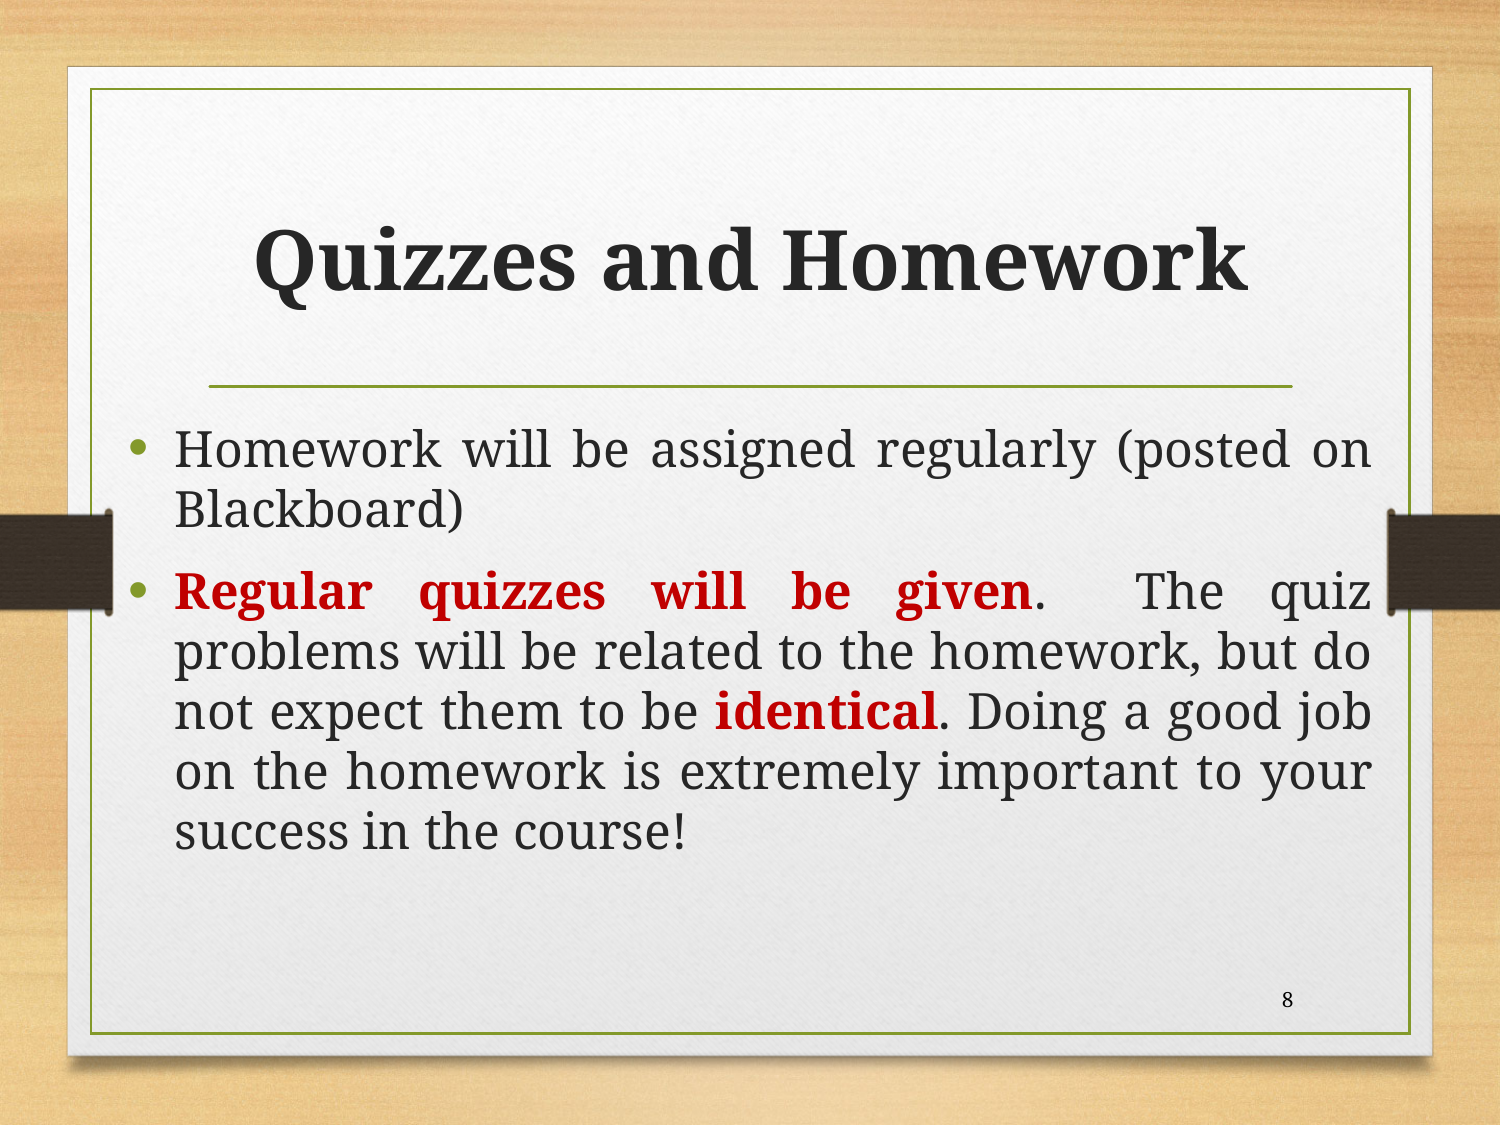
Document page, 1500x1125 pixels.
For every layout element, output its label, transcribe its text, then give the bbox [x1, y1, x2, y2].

title Quizzes and Homework [193, 150, 1309, 365]
slide_number 8 [1243, 977, 1309, 1024]
list Homework will be assigned regularly (posted on Blackboard) Regular quizzes will be given. The quiz problems will be related to the homework, but do not expect them to be identical. Doing a good job on the homework is extremely important to your success in the course! [113, 409, 1389, 975]
picture [0, 0, 1500, 1125]
